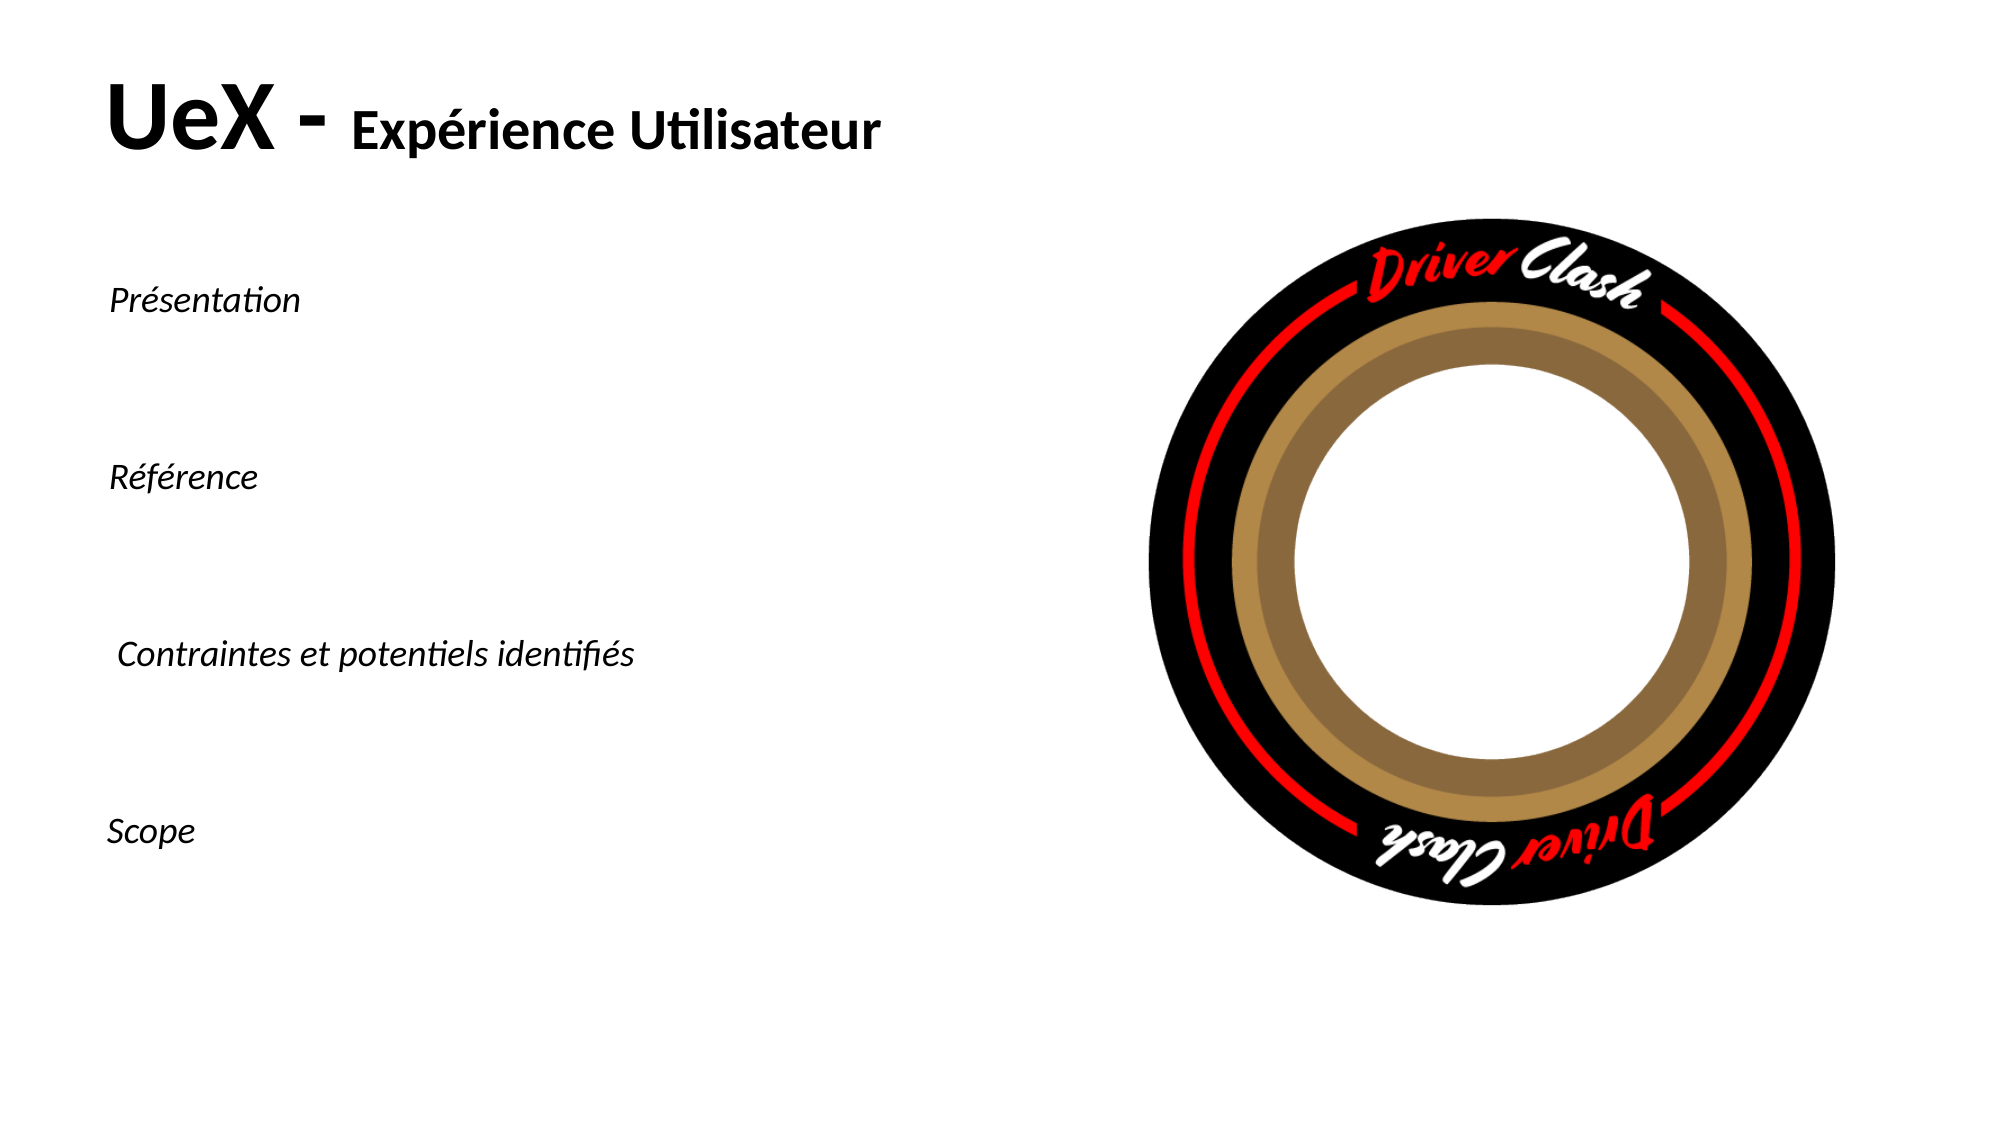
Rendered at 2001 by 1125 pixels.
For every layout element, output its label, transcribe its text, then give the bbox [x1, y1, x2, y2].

picture [929, 0, 2000, 1125]
text_box Scope [92, 798, 211, 859]
text_box Référence [94, 444, 282, 505]
text_box Contraintes et potentiels identifiés [102, 621, 650, 682]
text_box UeX - Expérience Utilisateur [90, 42, 929, 177]
text_box Présentation [94, 267, 317, 328]
